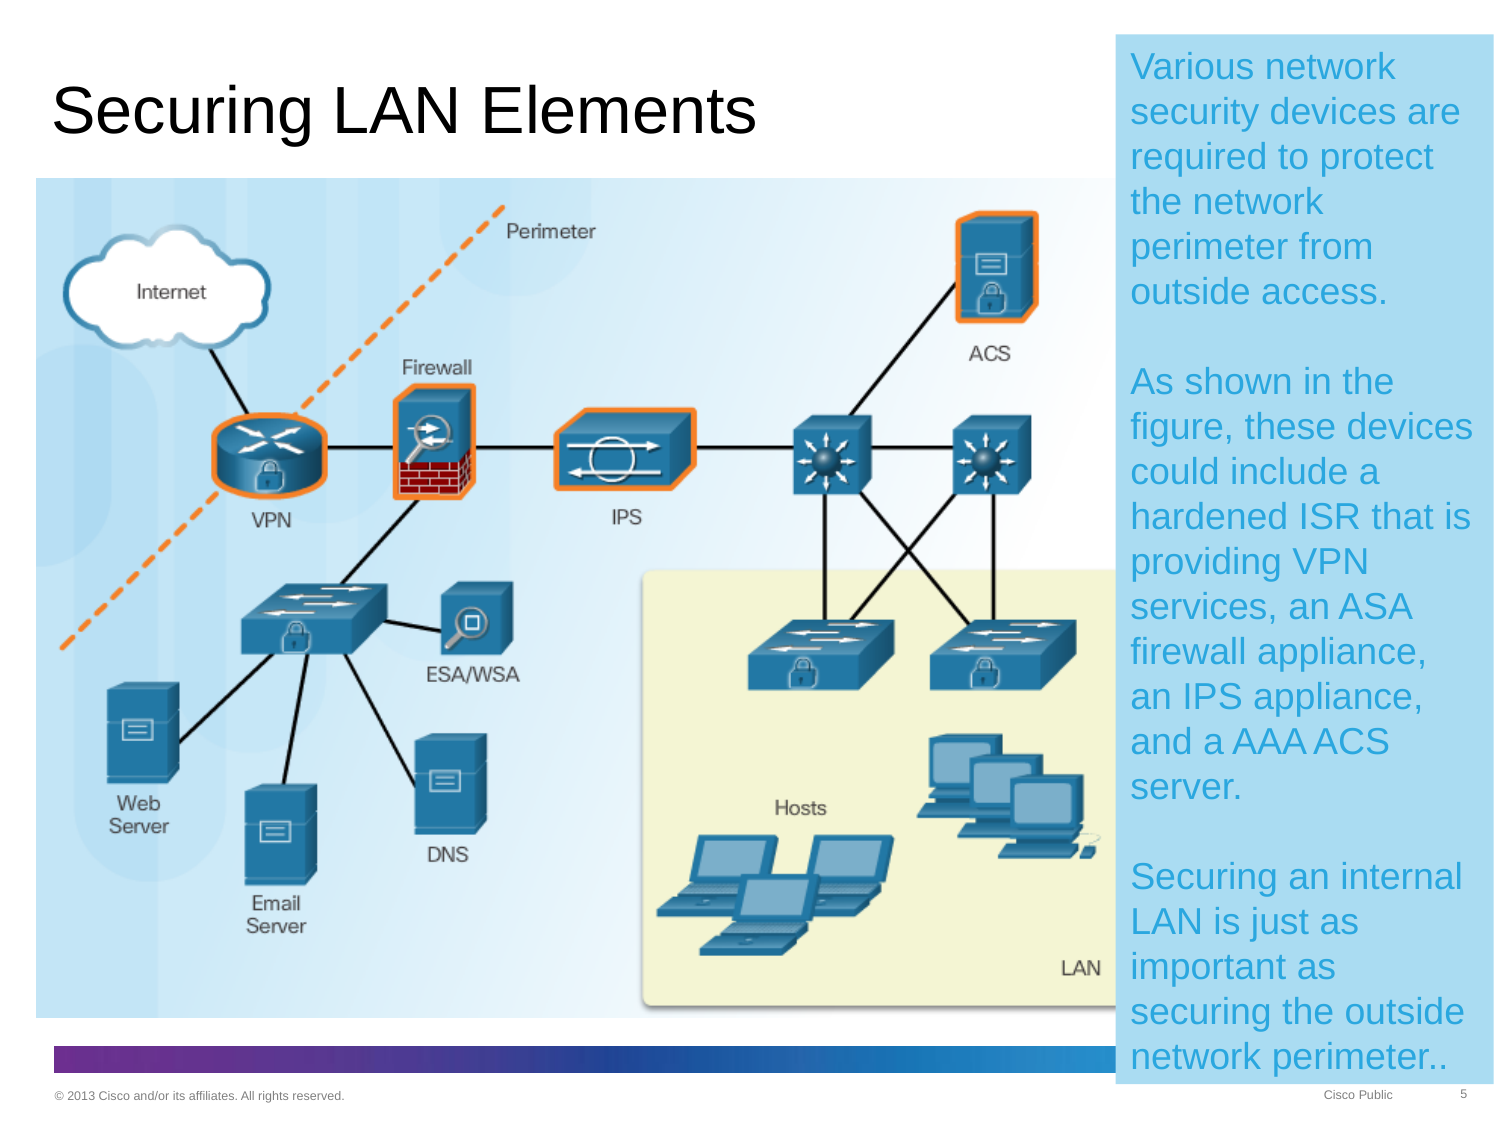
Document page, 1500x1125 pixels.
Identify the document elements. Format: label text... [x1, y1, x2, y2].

title Securing LAN Elements [37, 17, 1447, 155]
text_box Various network security devices are required to protect the network perimeter from outside access. As shown in the figure, these devices could include a hardened ISR that is providing VPN services, an ASA firewall appliance, an IPS appliance, and a AAA ACS server. Securing an internal LAN is just as important as securing the outside network perimeter.. [1115, 34, 1494, 1085]
picture [36, 178, 1139, 1018]
picture [54, 1046, 1115, 1073]
